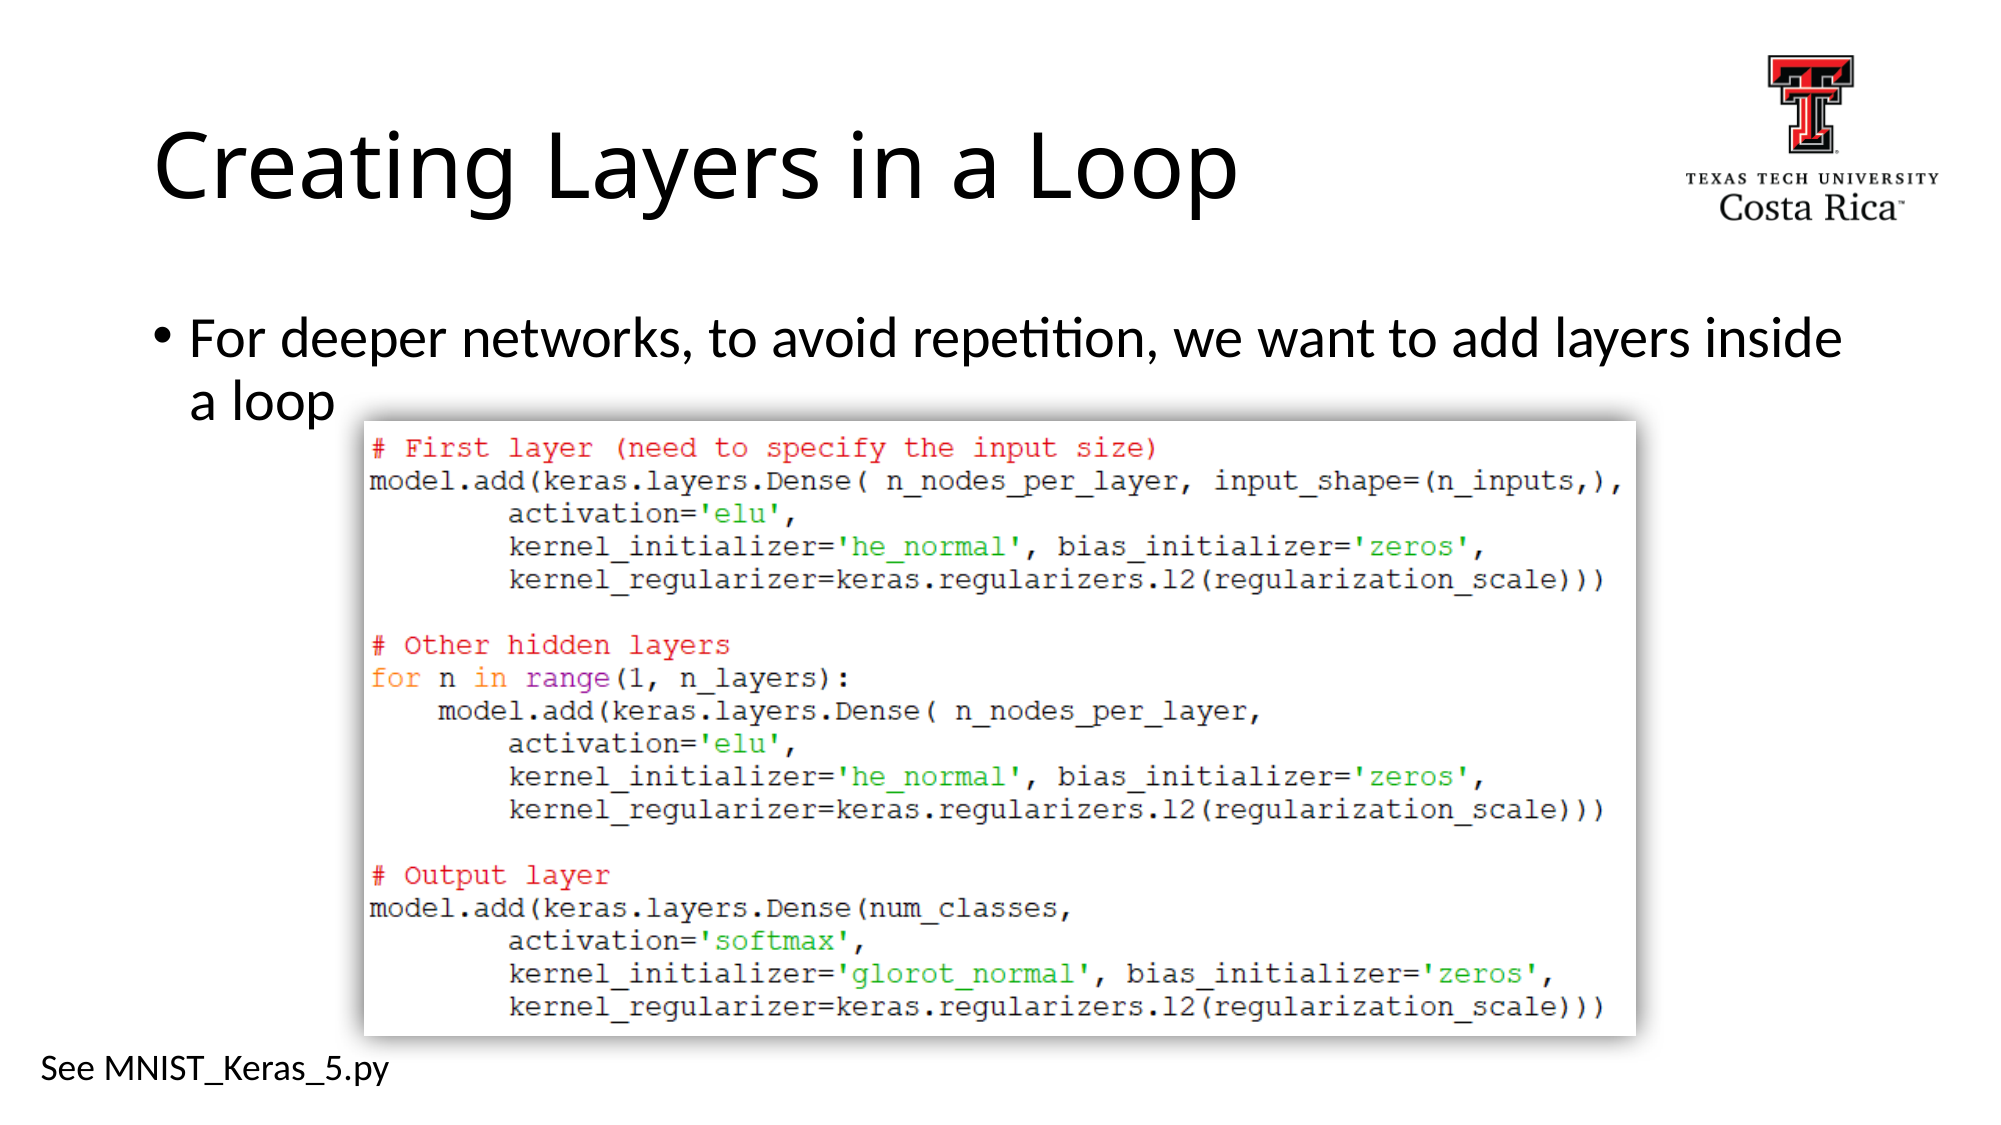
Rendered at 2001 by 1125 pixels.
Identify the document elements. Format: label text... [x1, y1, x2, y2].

picture [1664, 30, 1964, 251]
list For deeper networks, to avoid repetition, we want to add layers inside a loop [137, 299, 1863, 1014]
text_box See MNIST_Keras_5.py [25, 1035, 446, 1096]
picture [364, 421, 1636, 1036]
title Creating Layers in a Loop [137, 59, 1863, 278]
table_cell .4 [346, 403, 1653, 1014]
